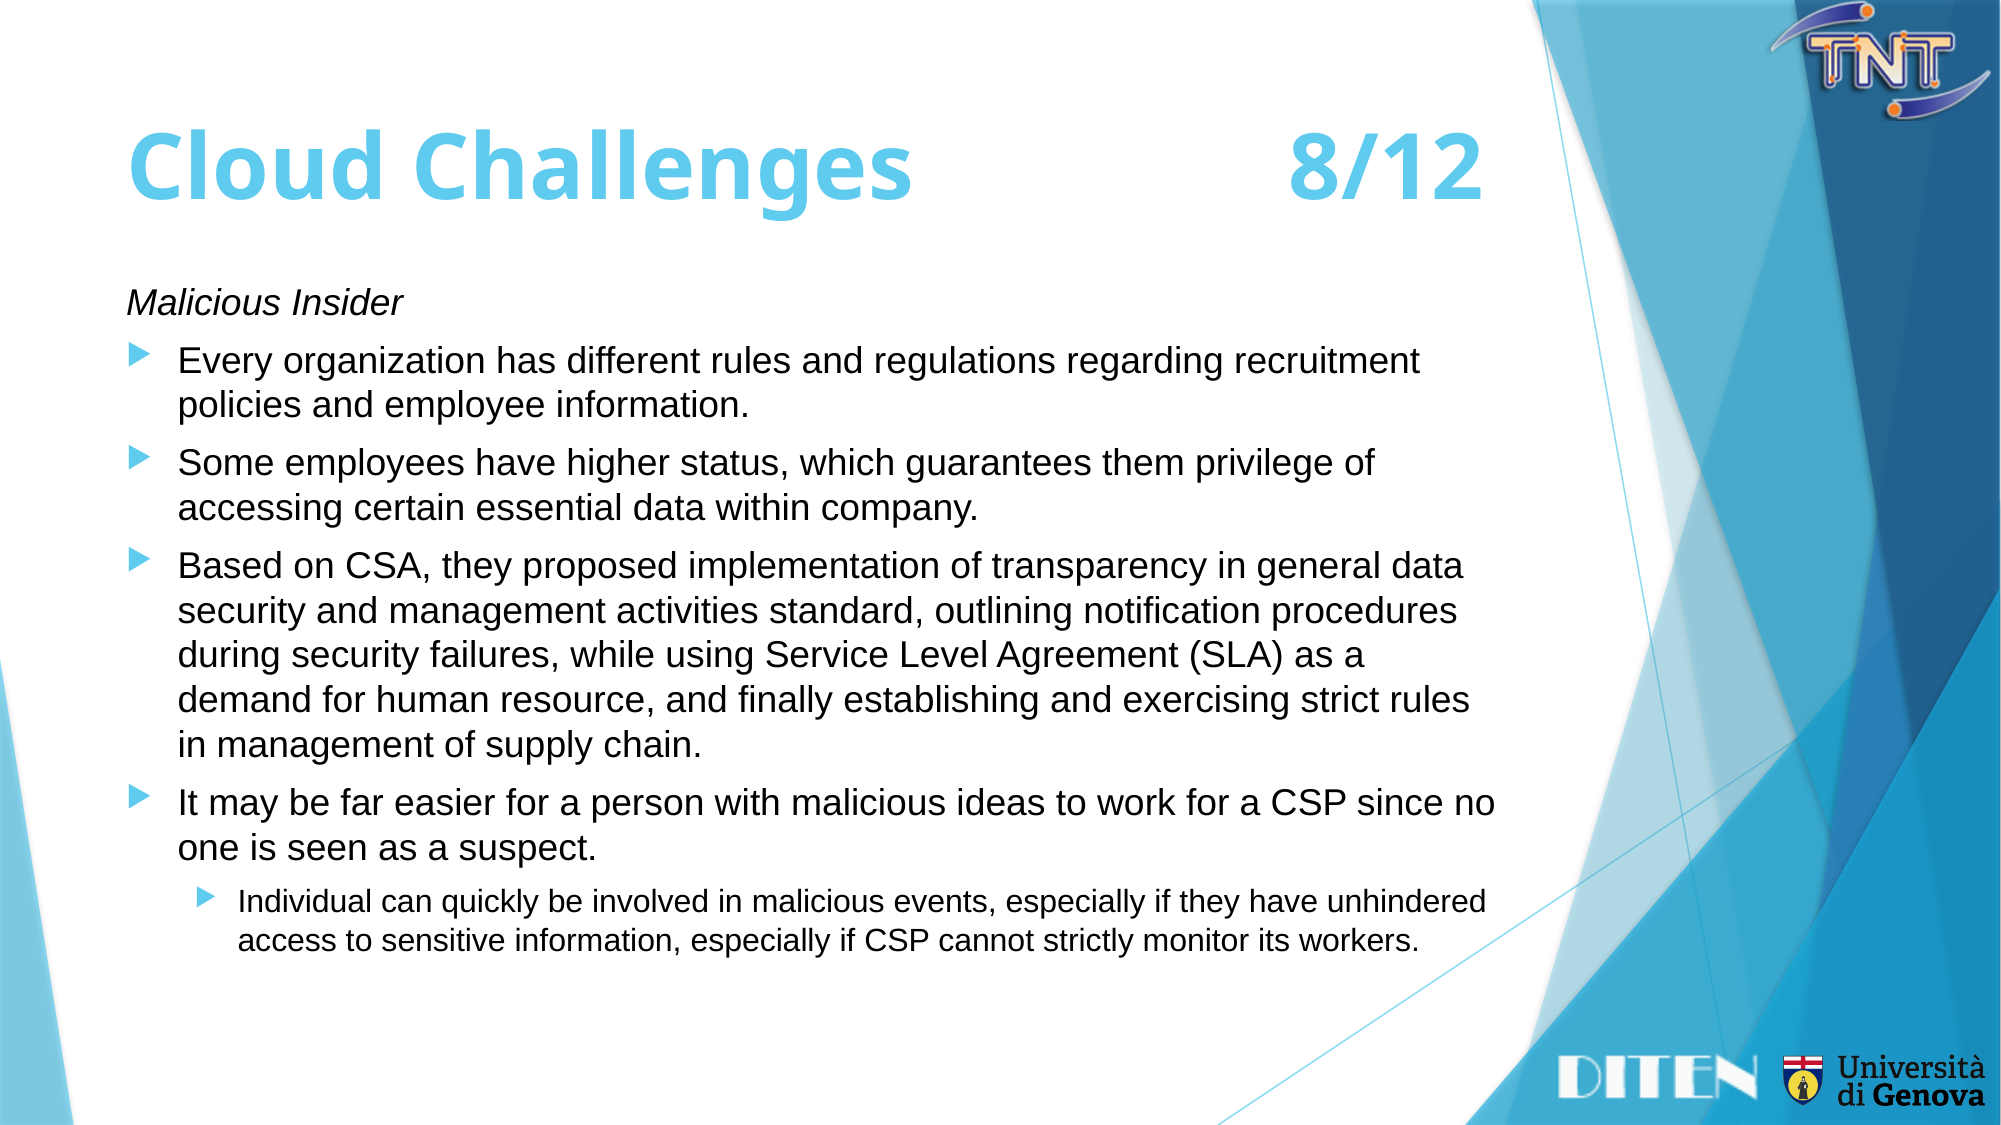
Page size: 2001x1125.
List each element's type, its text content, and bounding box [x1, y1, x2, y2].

title Cloud Challenges 8/12 [111, 99, 1522, 220]
picture [1759, 0, 1994, 121]
list Malicious Insider Every organization has different rules and regulations regarding recruitment policies and employee information. Some employees have higher status, which guarantees them privilege of accessing certain essential data within company. Based on CSA, they proposed implementation of transparency in general data security and management activities standard, outlining notification procedures during security failures, while using Service Level Agreement (SLA) as a demand for human resource, and finally establishing and exercising strict rules in management of supply chain. It may be far easier for a person with malicious ideas to work for a CSP since no one is seen as a suspect. Individual can quickly be involved in malicious events, especially if they have unhindered access to sensitive information, especially if CSP cannot strictly monitor its workers. [111, 270, 1522, 992]
picture [1557, 1050, 1985, 1110]
